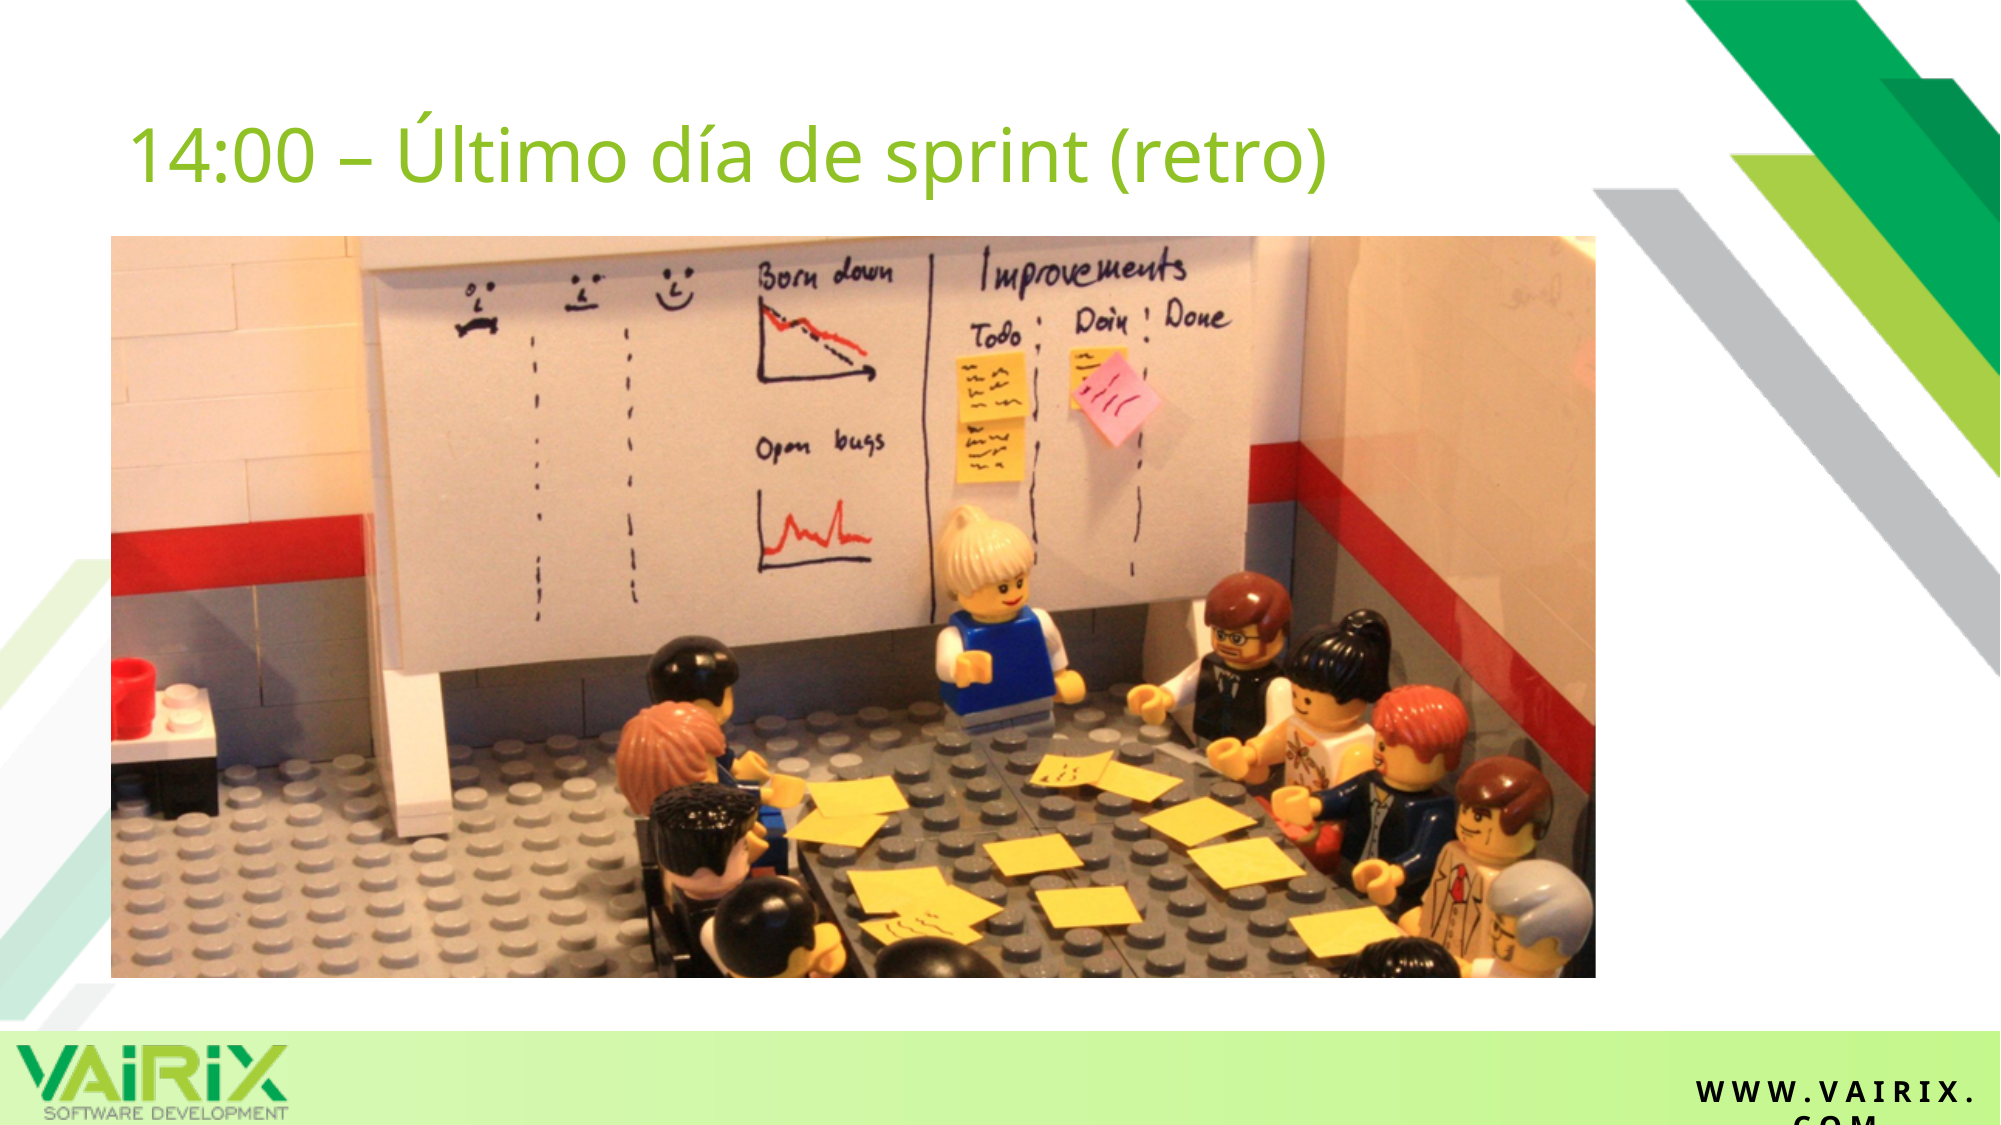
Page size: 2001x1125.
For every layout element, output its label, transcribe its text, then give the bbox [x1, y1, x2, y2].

picture [110, 0, 2000, 978]
picture [15, 1044, 290, 1123]
title 14:00 – Último día de sprint (retro) [111, 99, 1582, 234]
